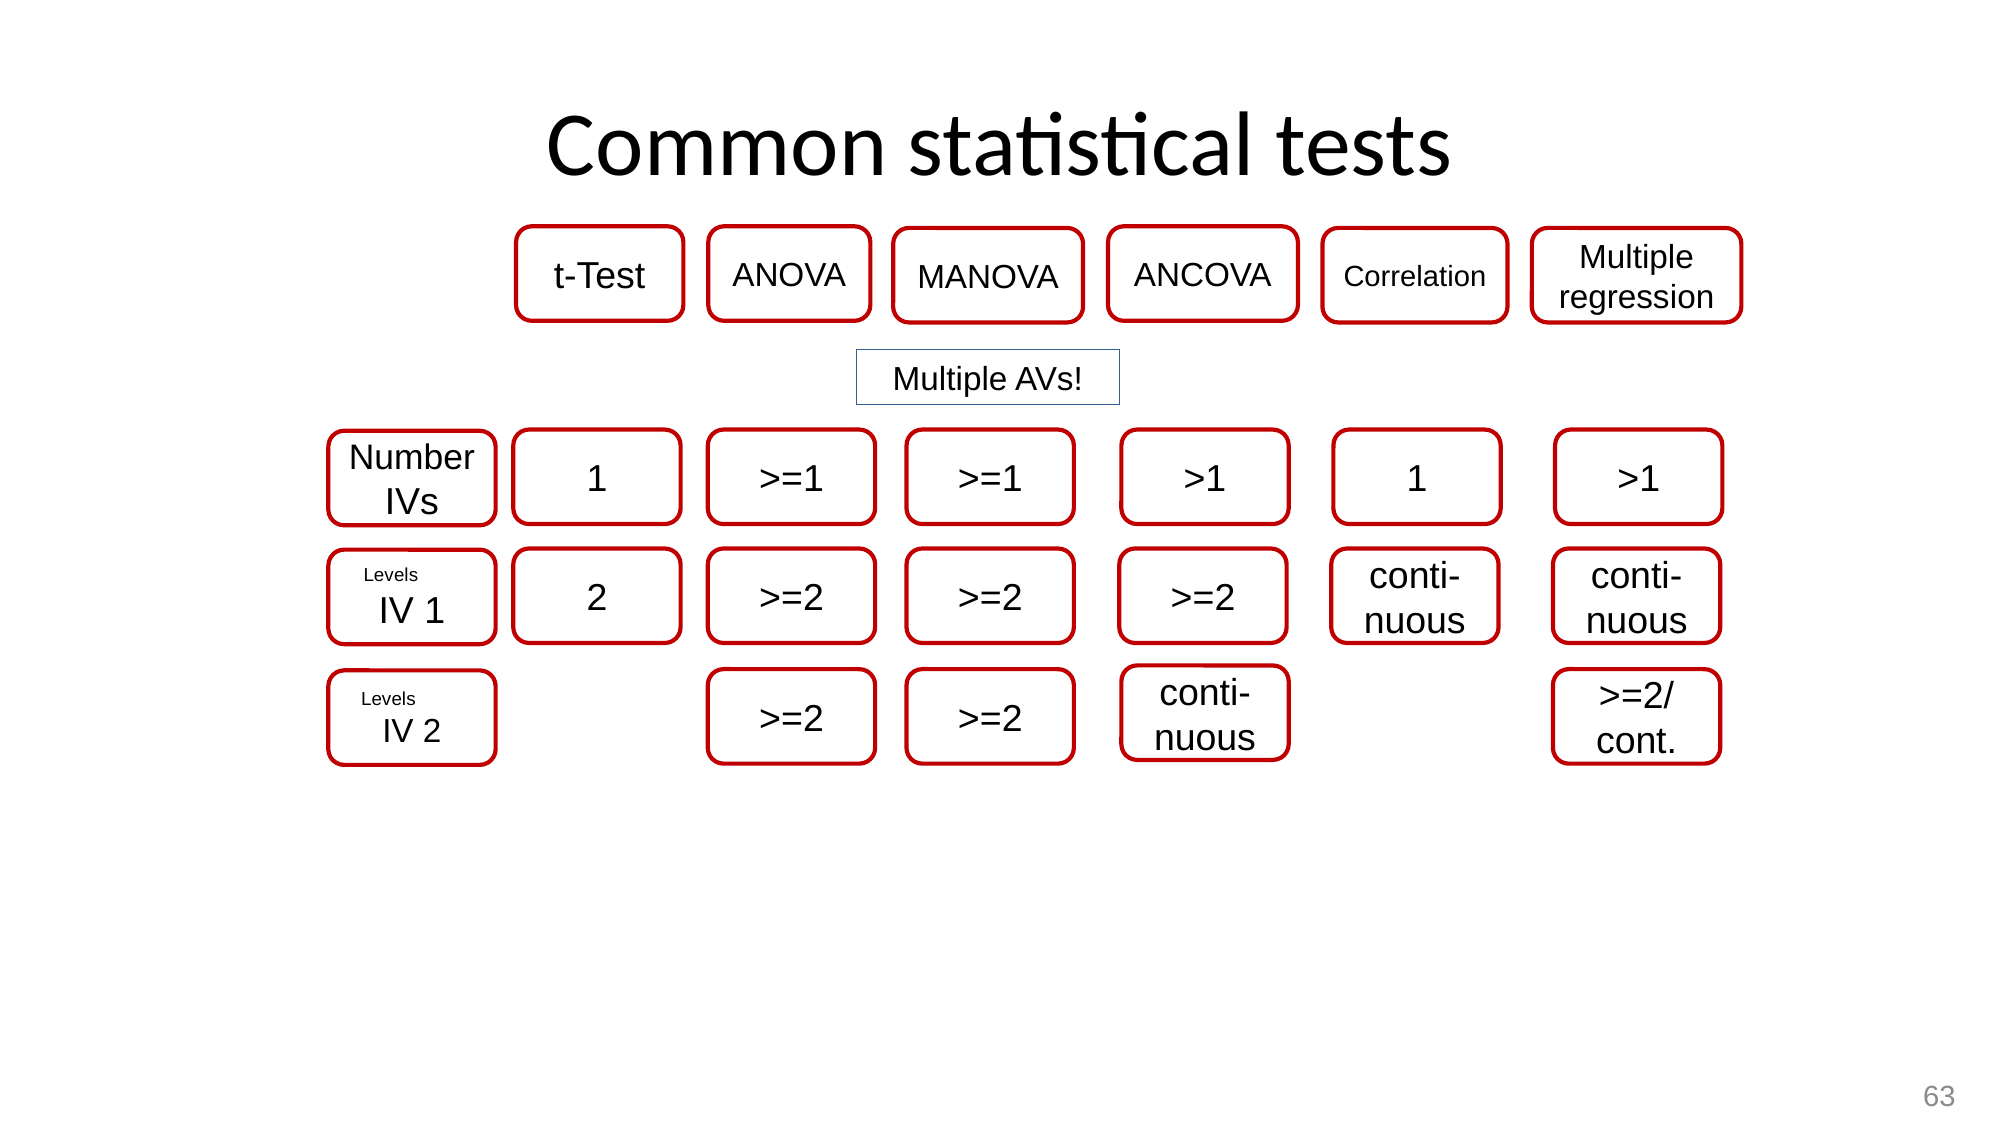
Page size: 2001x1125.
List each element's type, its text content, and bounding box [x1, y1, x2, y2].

text_box >=2 [1117, 546, 1289, 646]
text_box Correlation [1320, 225, 1510, 325]
text_box 1 [511, 427, 683, 527]
text_box Number IVs [326, 428, 498, 528]
text_box Levels IV 2 [326, 668, 498, 767]
title Common statistical tests [99, 45, 1900, 233]
text_box conti-nuous [1119, 663, 1291, 763]
text_box conti-nuous [1550, 546, 1723, 646]
text_box >=2 [705, 546, 878, 646]
text_box >1 [1552, 427, 1725, 527]
text_box 1 [1331, 427, 1503, 527]
text_box >=2 [705, 666, 878, 766]
text_box >=2/cont. [1550, 666, 1723, 766]
text_box >1 [1119, 427, 1291, 527]
text_box 2 [511, 546, 683, 646]
text_box MANOVA [891, 225, 1086, 325]
text_box t-Test [513, 224, 686, 323]
text_box >=2 [904, 546, 1076, 646]
text_box Multiple AVs! [856, 349, 1120, 405]
text_box ANCOVA [1105, 224, 1301, 323]
text_box >=1 [705, 427, 878, 527]
slide_number 63 [1504, 1065, 1971, 1125]
text_box Levels IV 1 [326, 547, 498, 647]
text_box >=1 [904, 427, 1076, 527]
text_box conti-nuous [1329, 546, 1501, 646]
text_box ANOVA [706, 224, 873, 323]
text_box Multiple regression [1529, 225, 1744, 325]
text_box >=2 [904, 666, 1076, 766]
